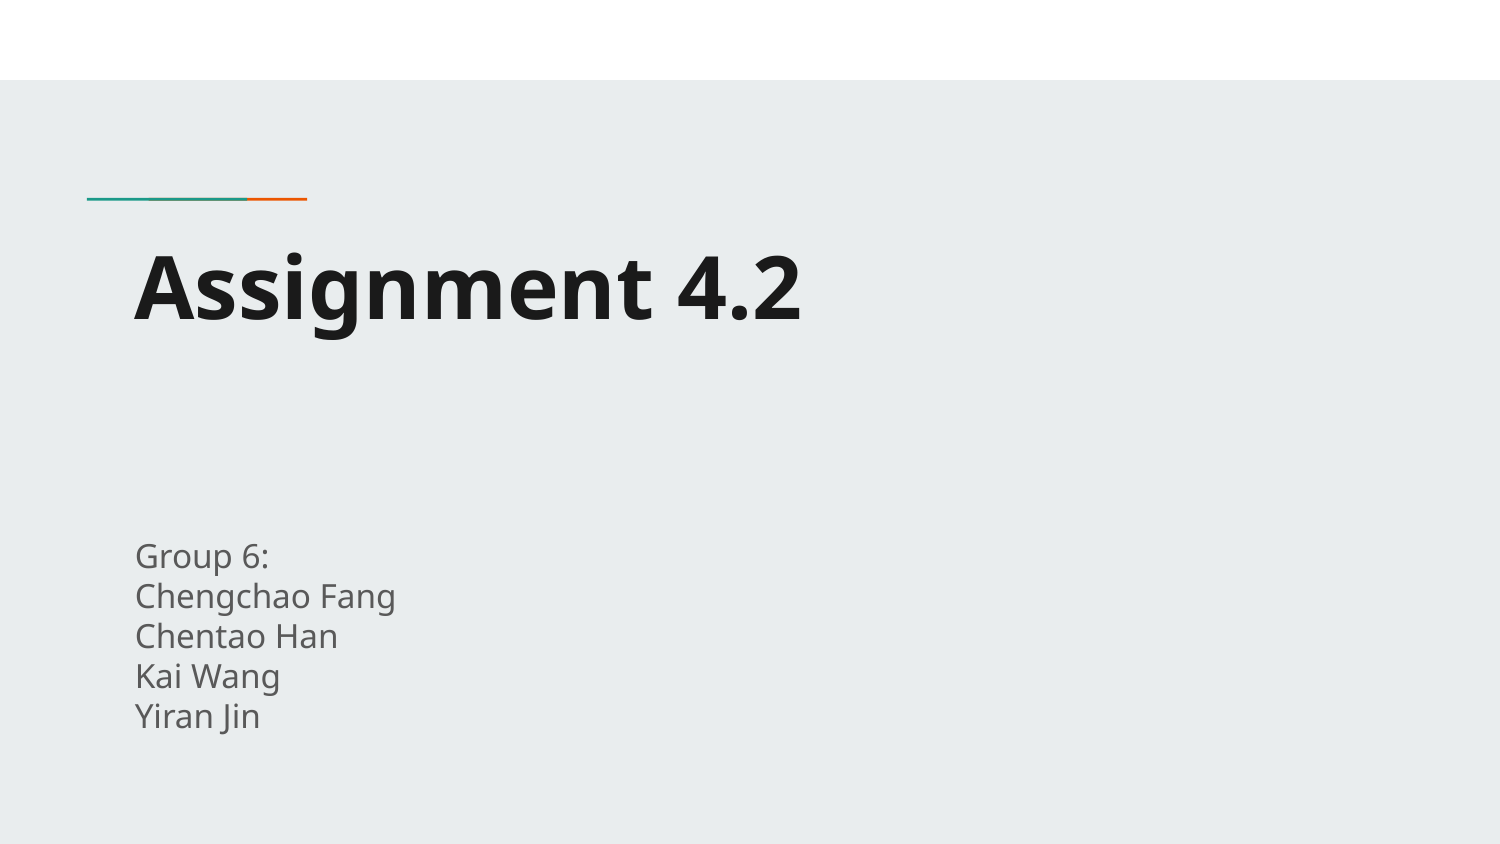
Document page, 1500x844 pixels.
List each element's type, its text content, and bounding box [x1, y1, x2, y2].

title Assignment 4.2 [119, 216, 1381, 490]
subtitle Group 6: Chengchao Fang Chentao Han Kai Wang Yiran Jin [119, 520, 1381, 828]
